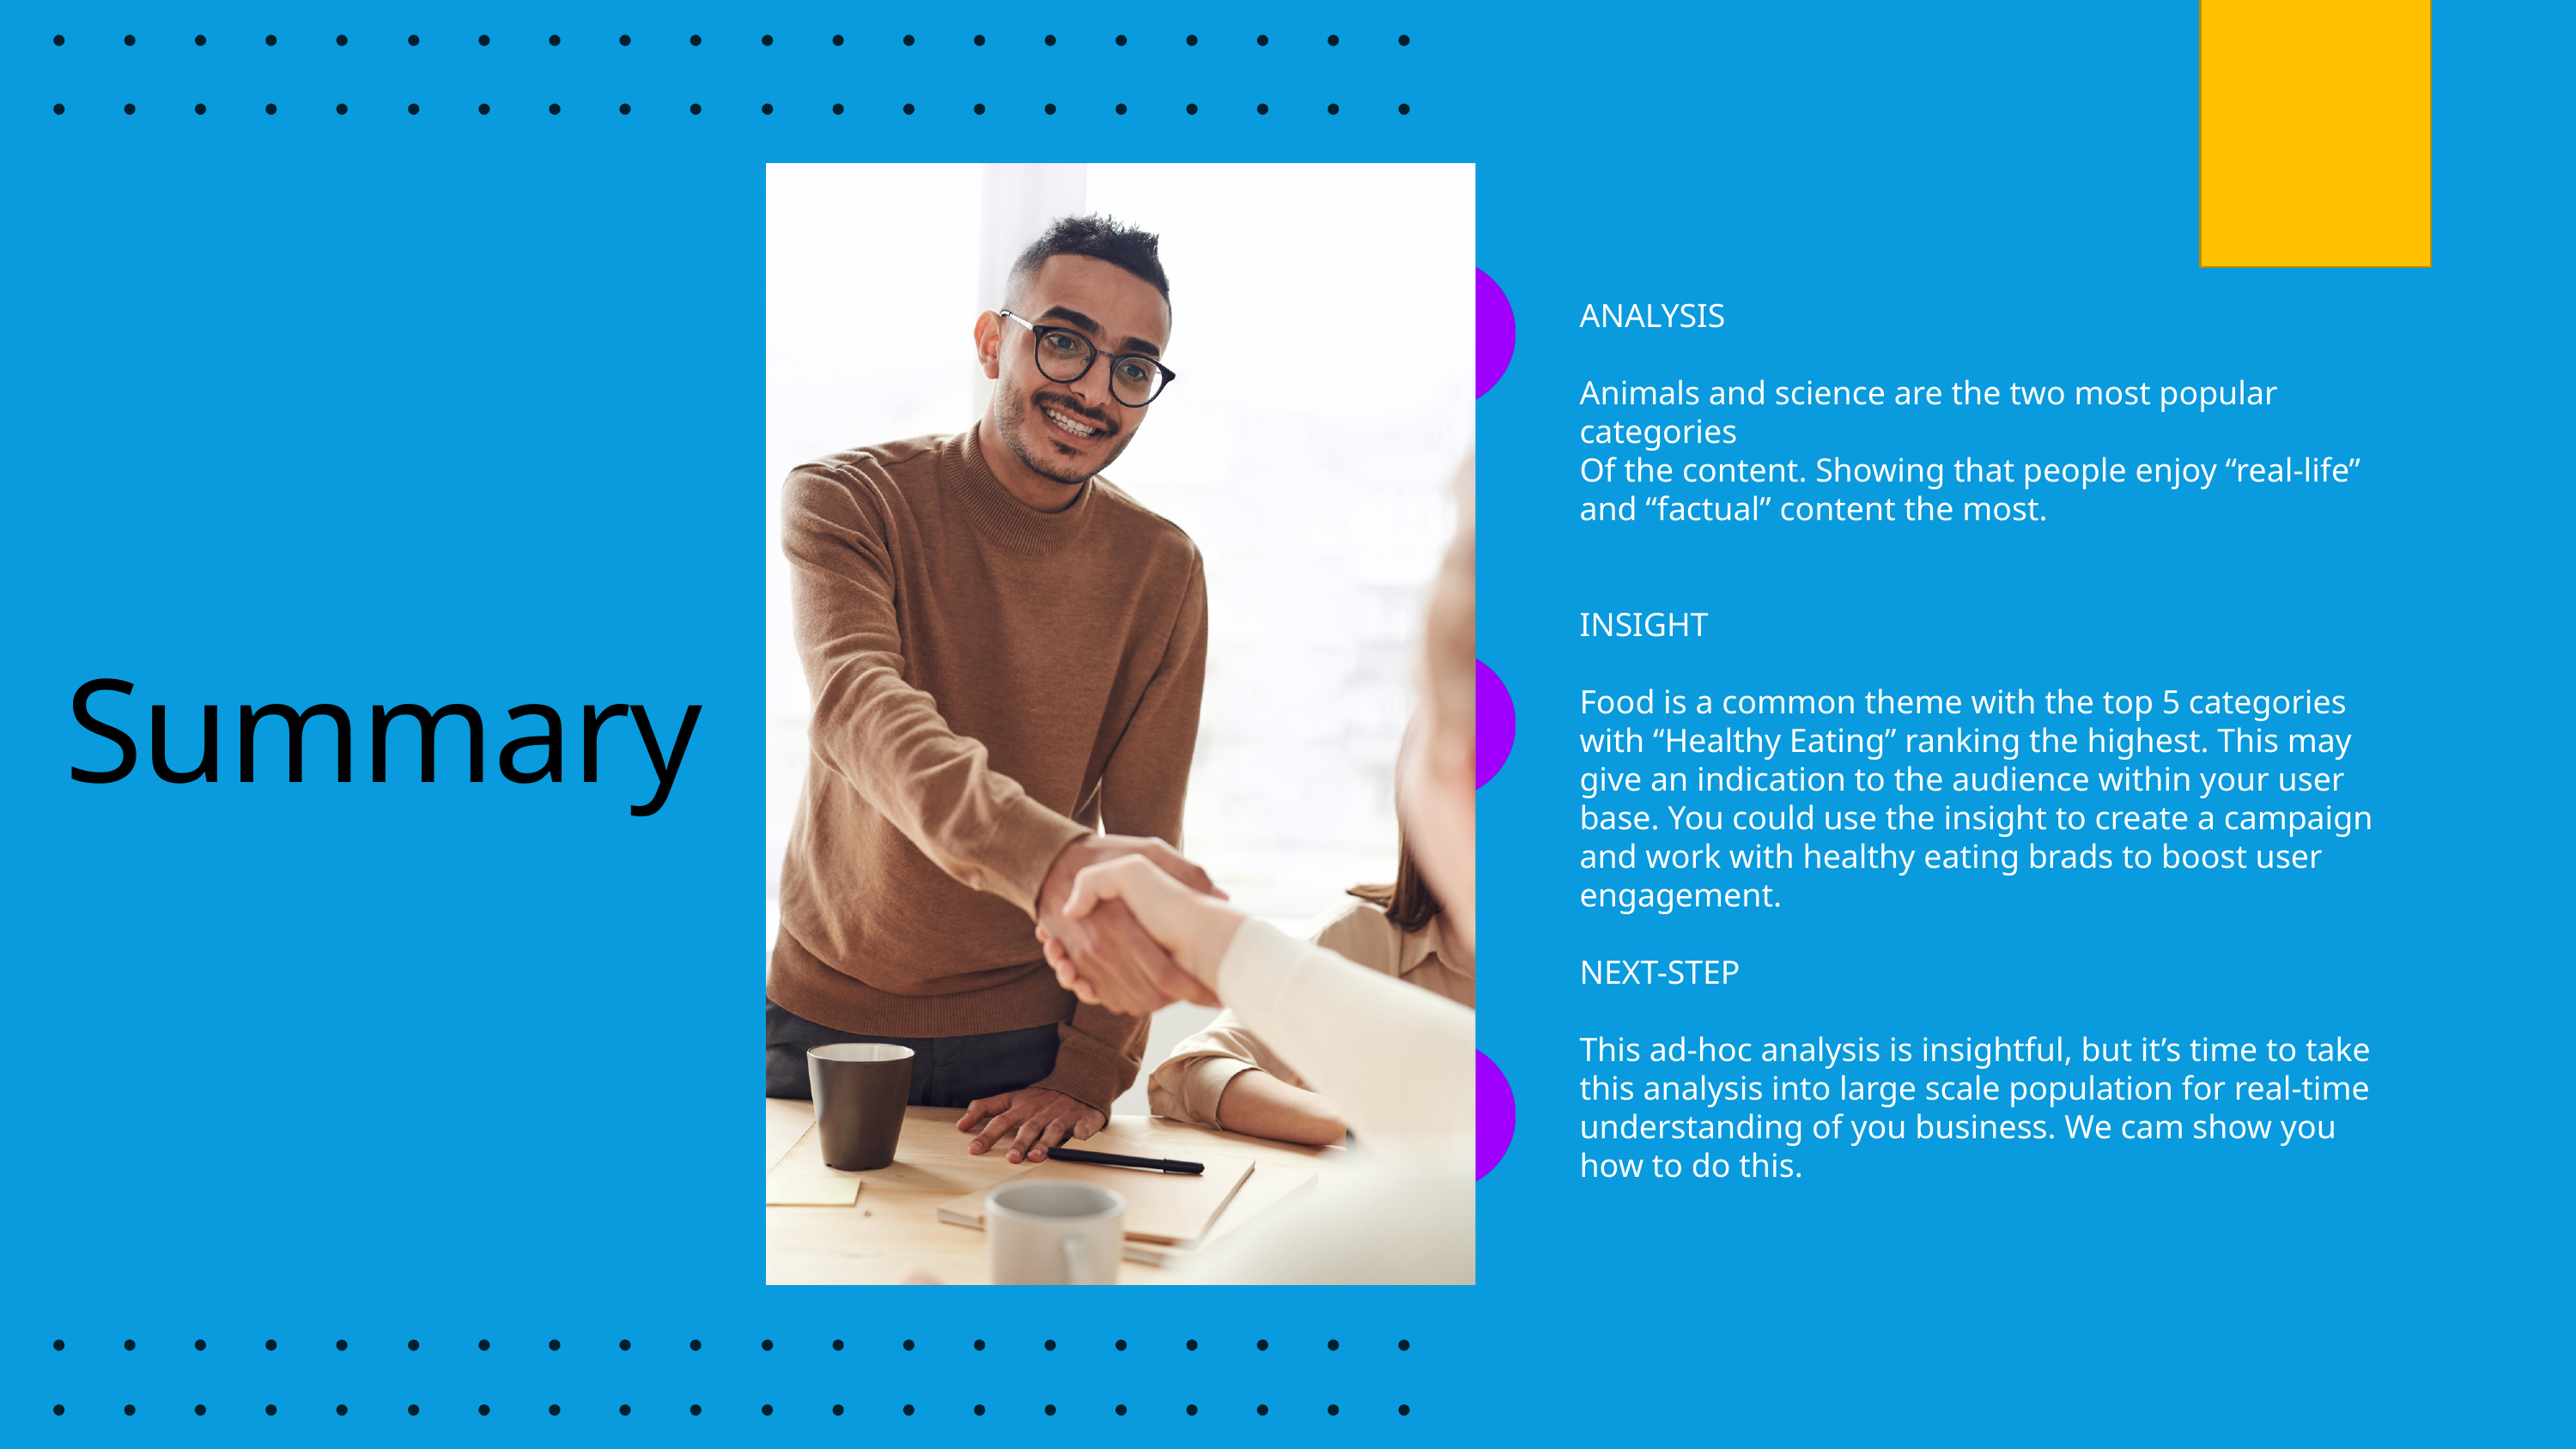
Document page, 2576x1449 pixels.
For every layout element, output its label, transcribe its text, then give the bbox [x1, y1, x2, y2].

picture [632, 811, 654, 815]
picture [767, 164, 1515, 1284]
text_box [1631, 221, 2432, 345]
text_box ANALYSIS Animals and science are the two most popular categories Of the content. Showing that people enjoy “real-life” and “factual” content the most. INSIGHT Food is a common theme with the top 5 categories with “Healthy Eating” ranking the highest. This may give an indication to the audience within your user base. You could use the insight to create a campaign and work with healthy eating brads to boost user engagement. NEXT-STEP This ad-hoc analysis is insightful, but it’s time to take this analysis into large scale population for real-time understanding of you business. We cam show you how to do this. [1566, 288, 2410, 1191]
text_box [2199, 0, 2432, 219]
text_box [46, 0, 1414, 118]
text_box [1631, 980, 2432, 1104]
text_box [46, 1335, 1414, 1449]
text_box Summary [64, 639, 727, 811]
